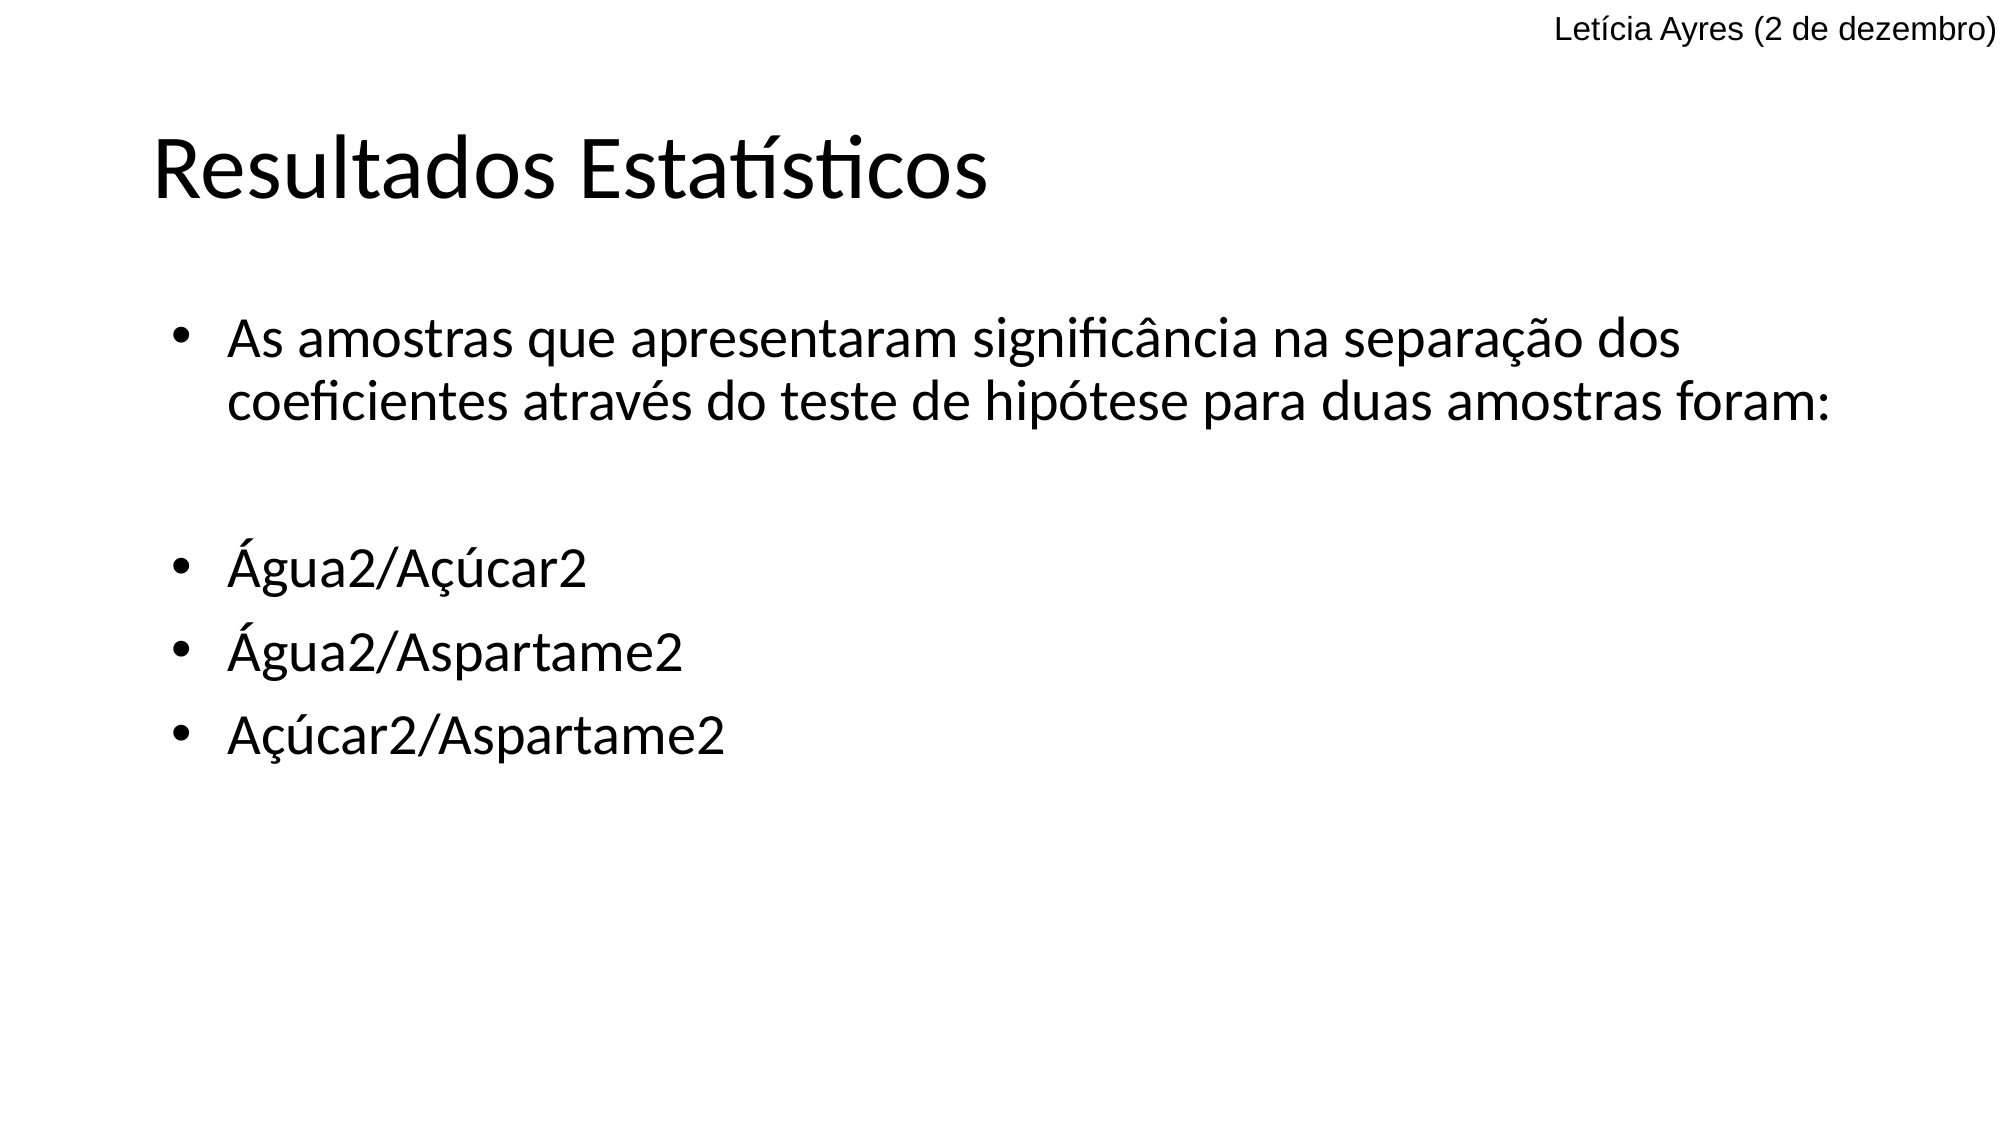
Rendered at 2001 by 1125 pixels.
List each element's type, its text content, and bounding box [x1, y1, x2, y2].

text_box Letícia Ayres (2 de dezembro) [1539, 0, 2000, 55]
title Resultados Estatísticos [137, 59, 1863, 278]
list As amostras que apresentaram significância na separação dos coeficientes através do teste de hipótese para duas amostras foram: Água2/Açúcar2 Água2/Aspartame2 Açúcar2/Aspartame2 [137, 299, 1863, 1014]
